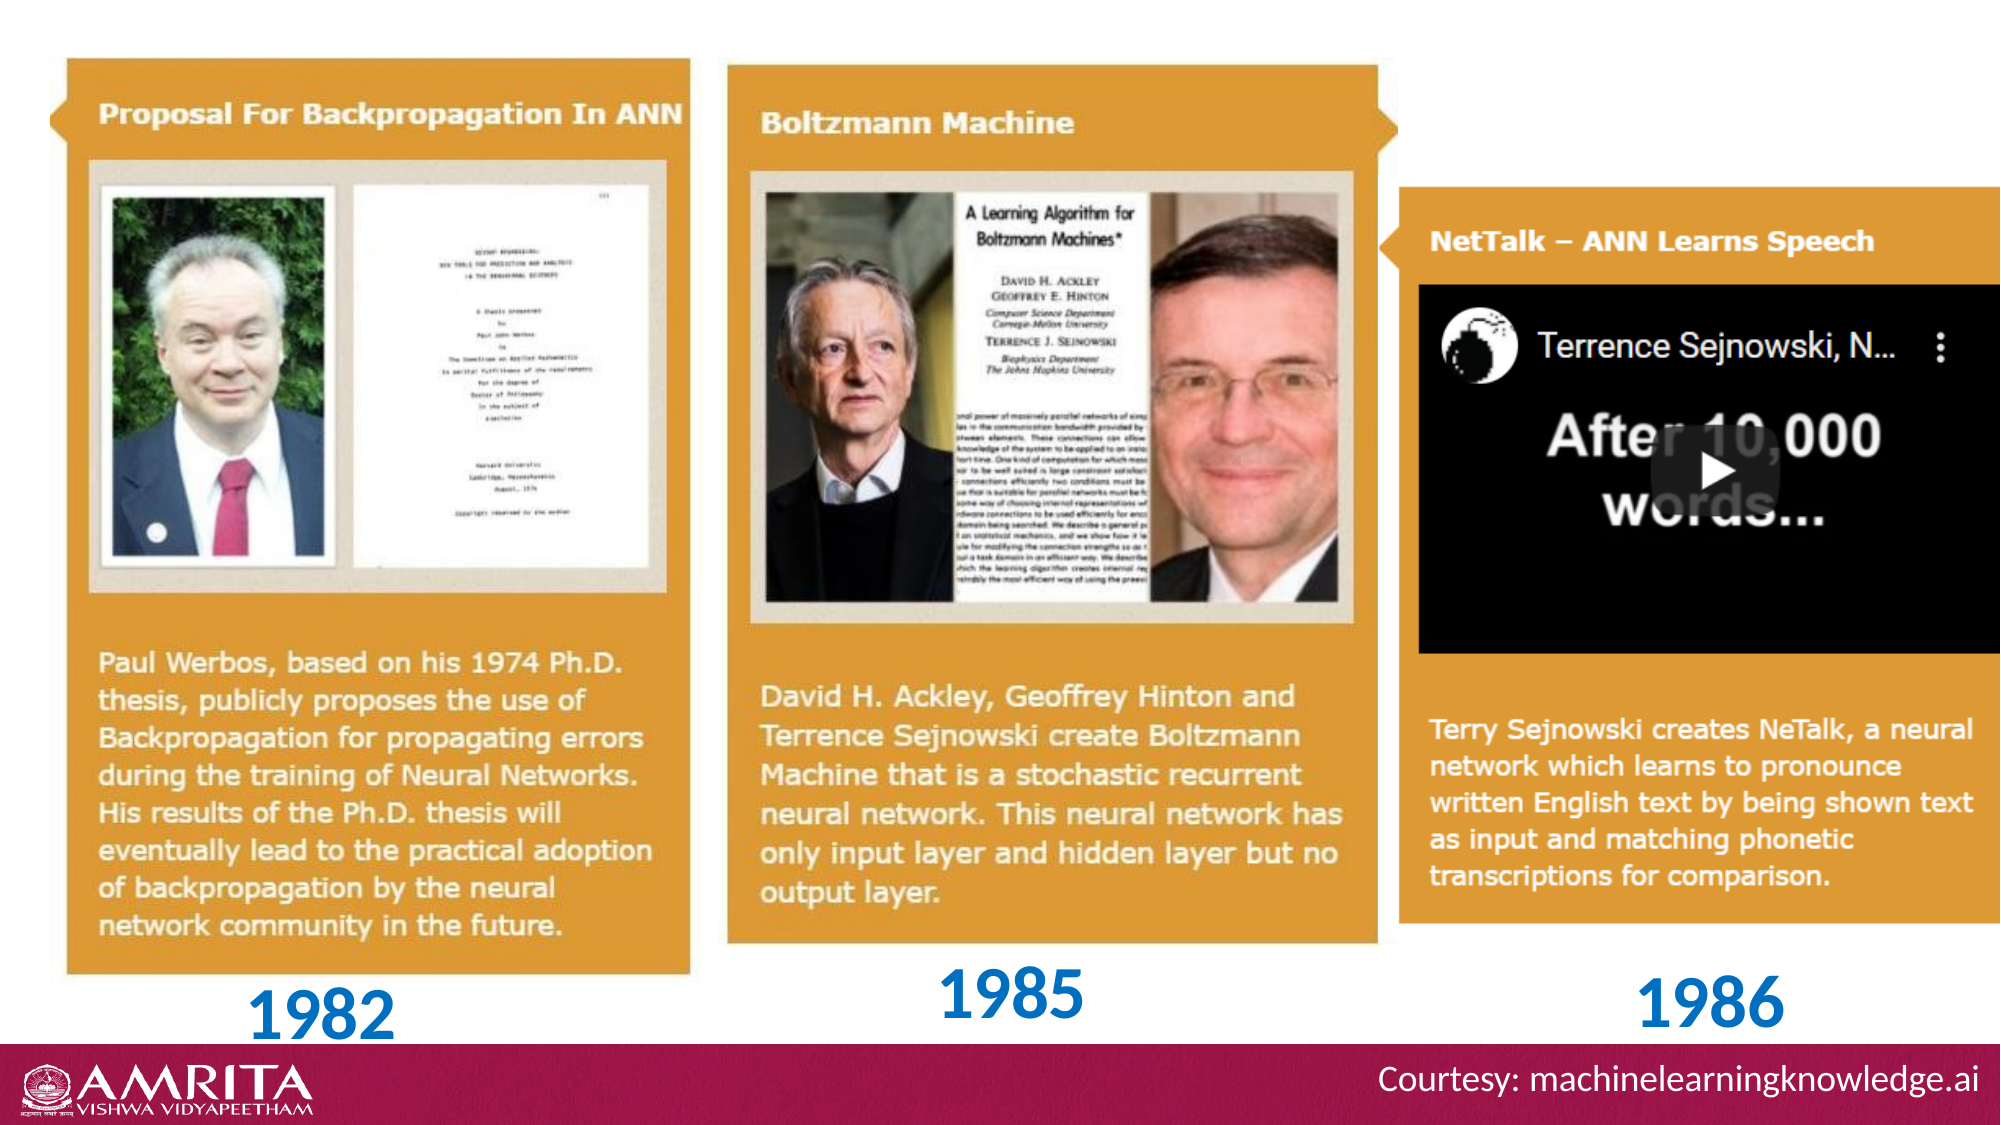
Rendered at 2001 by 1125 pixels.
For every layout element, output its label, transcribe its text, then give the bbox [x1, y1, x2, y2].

picture [0, 1044, 2000, 1125]
text_box 1982 [243, 991, 400, 1055]
text_box 1985 [934, 956, 1091, 1034]
text_box 1986 Courtesy: machinelearningknowledge.ai [1376, 947, 1991, 1099]
picture [718, 56, 2000, 948]
picture [50, 56, 703, 985]
